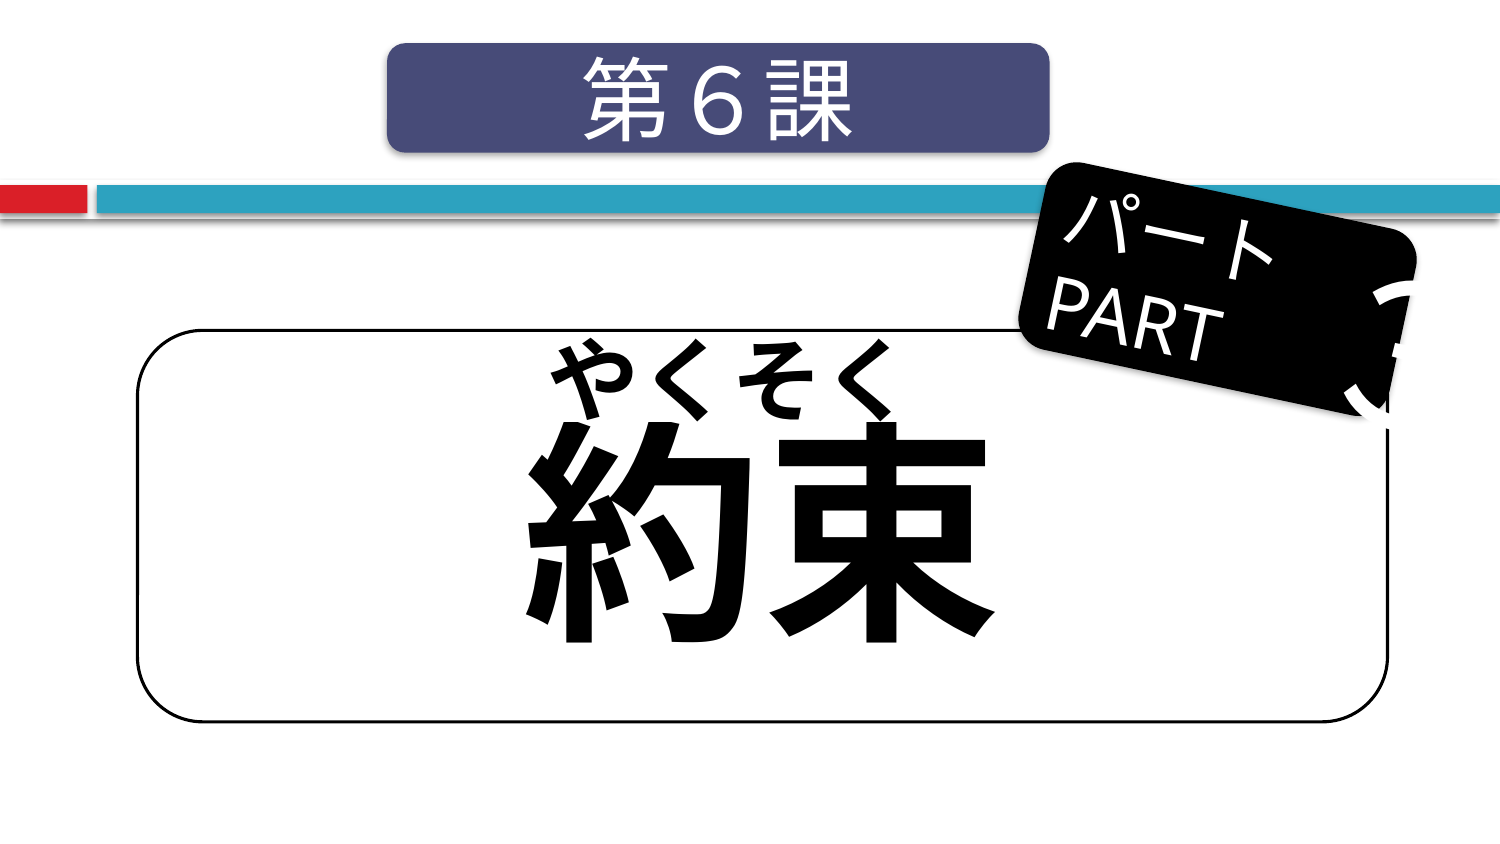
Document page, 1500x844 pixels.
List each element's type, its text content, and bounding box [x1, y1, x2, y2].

text_box やくそく [510, 332, 952, 424]
text_box ３ [1274, 226, 1407, 440]
text_box パート PART [1018, 162, 1417, 415]
text_box 約束 [135, 328, 1390, 724]
text_box 第６課 [386, 43, 1050, 153]
